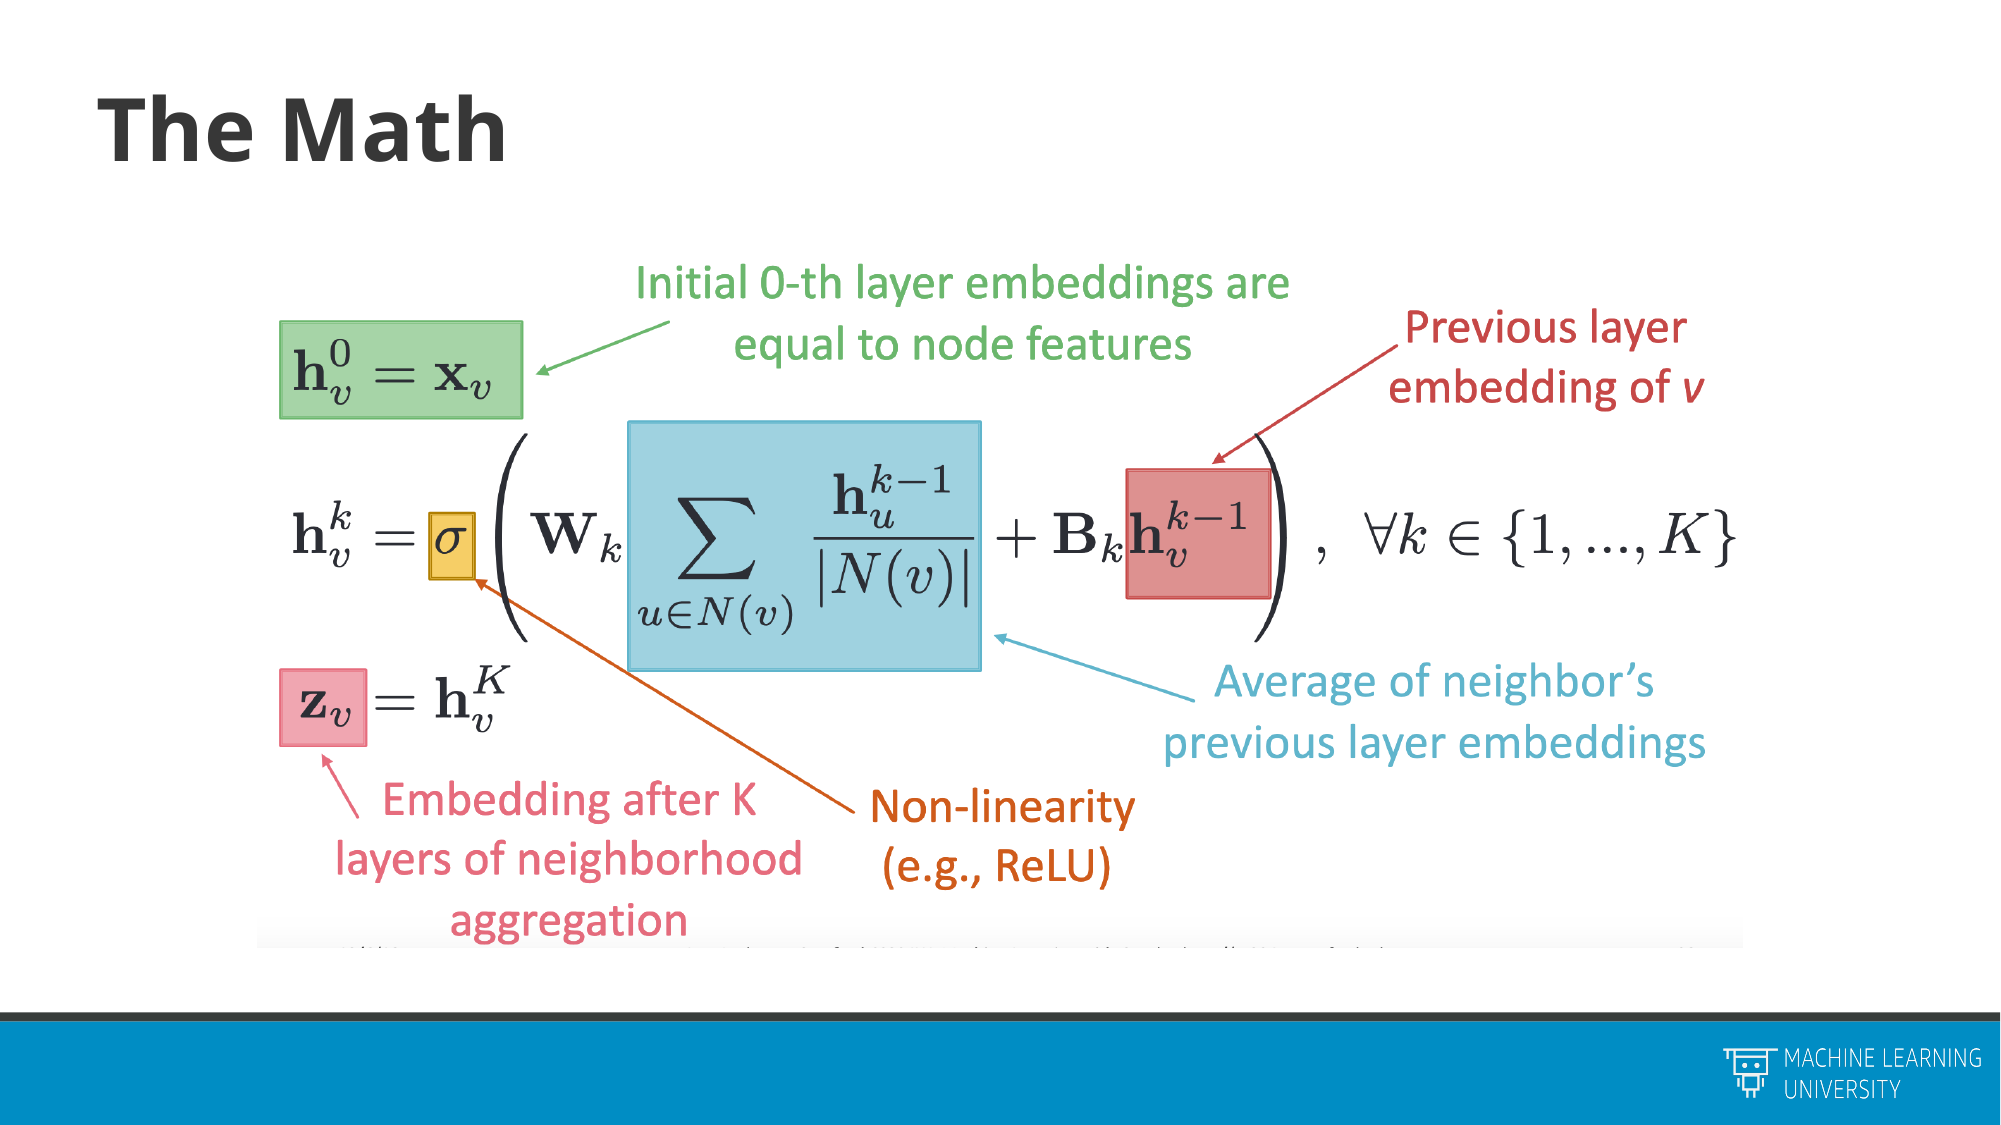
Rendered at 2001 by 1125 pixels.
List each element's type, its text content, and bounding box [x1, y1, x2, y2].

picture [1724, 1049, 1777, 1097]
title The Math [81, 78, 1807, 242]
picture [257, 241, 1743, 948]
